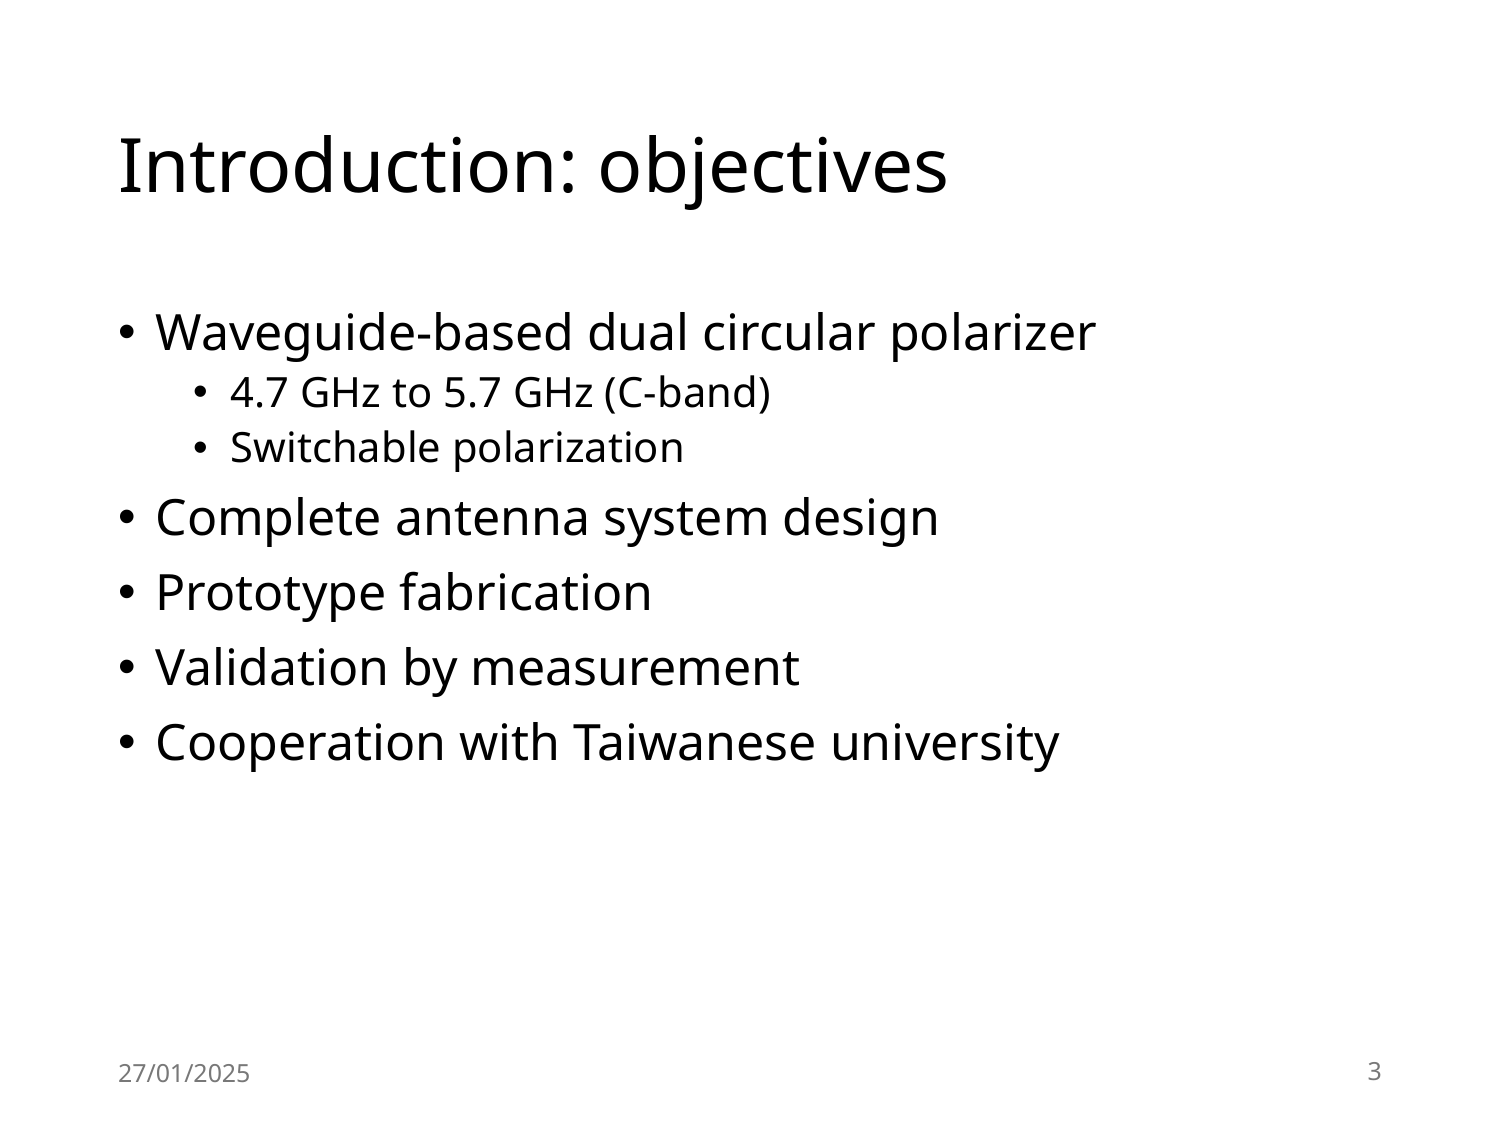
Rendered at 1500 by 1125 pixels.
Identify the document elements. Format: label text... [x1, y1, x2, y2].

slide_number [103, 1042, 441, 1103]
title Introduction: objectives [103, 59, 1397, 278]
list Waveguide-based dual circular polarizer 4.7 GHz to 5.7 GHz (C-band) Switchable polarization Complete antenna system design Prototype fabrication Validation by measurement Cooperation with Taiwanese university [103, 299, 1397, 1014]
slide_number 3 [1059, 1042, 1397, 1103]
